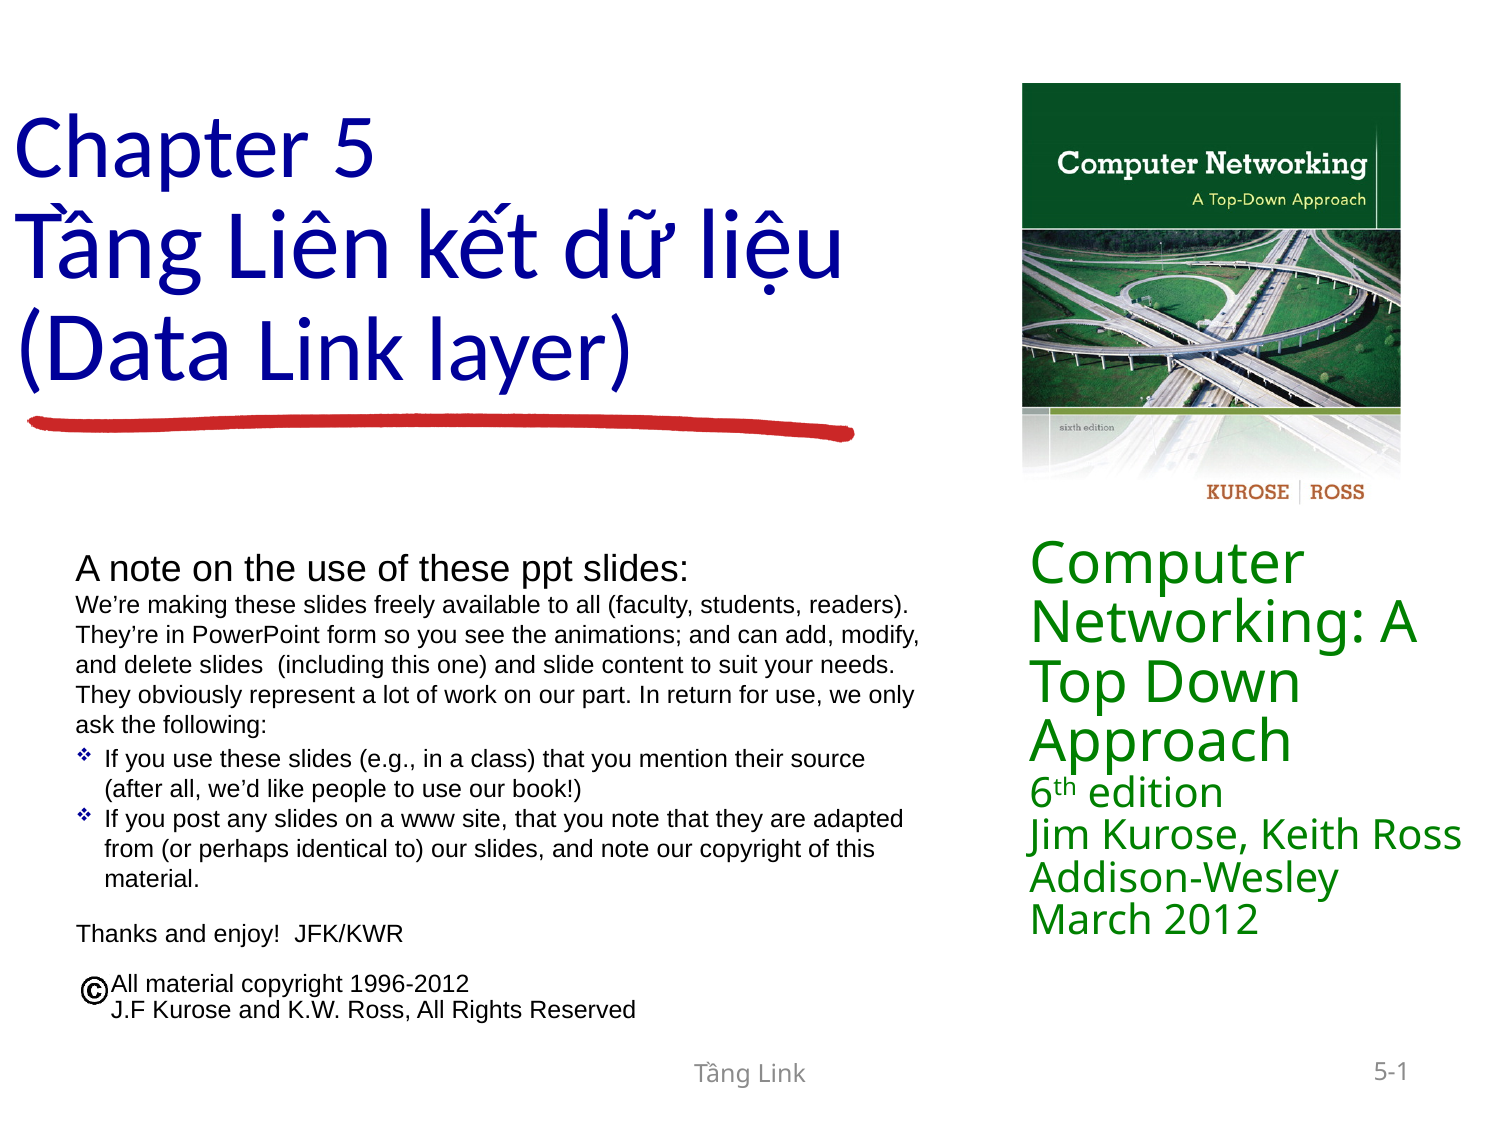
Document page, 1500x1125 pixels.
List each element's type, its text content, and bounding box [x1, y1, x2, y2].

picture [78, 974, 111, 1006]
slide_number 5- [1074, 1042, 1425, 1103]
text_box Chapter 5 Tầng Liên kết dữ liệu (Data Link layer) [0, 110, 1017, 394]
picture [23, 405, 865, 451]
text_box Computer Networking: A Top Down Approach 6th edition Jim Kurose, Keith Ross Addison-Wesley March 2012 [1014, 504, 1488, 975]
picture [1022, 83, 1401, 539]
footer Tầng Link [512, 1042, 988, 1103]
text_box If you use these slides (e.g., in a class) that you mention their source (after all, we’d like people to use our book!) If you post any slides on a www site, that you note that they are adapted from (or perhaps identical to) our slides, and note our copyright of this material. Thanks and enjoy! JFK/KWR All material copyright 1996-2012 J.F Kurose and K.W. Ross, All Rights Reserved [61, 699, 944, 1031]
text_box A note on the use of these ppt slides: We’re making these slides freely available to all (faculty, students, readers). They’re in PowerPoint form so you see the animations; and can add, modify, and delete slides (including this one) and slide content to suit your needs. They obviously represent a lot of work on our part. In return for use, we only ask the following: [60, 536, 943, 776]
